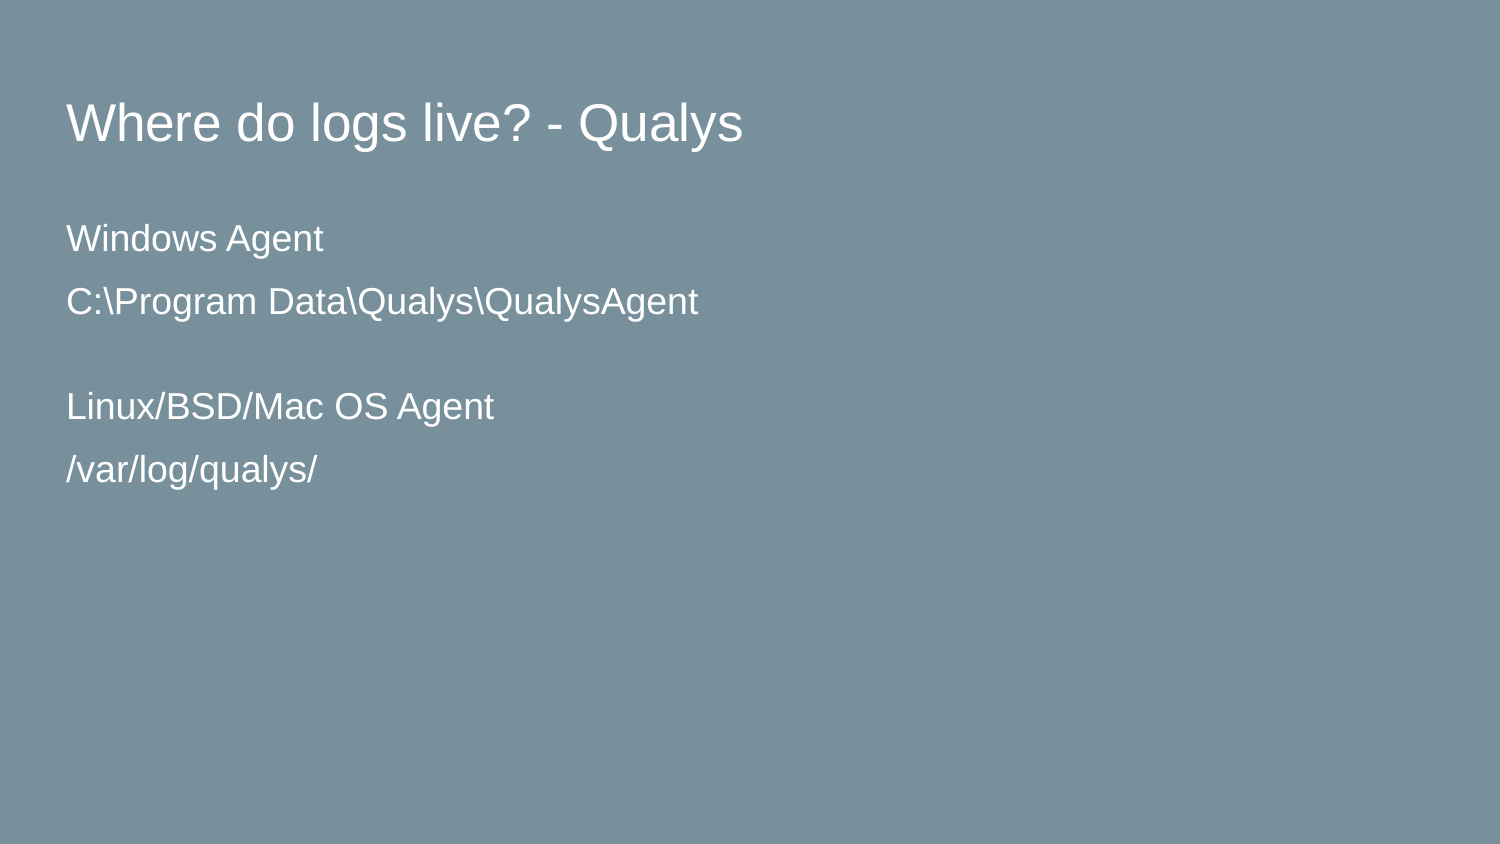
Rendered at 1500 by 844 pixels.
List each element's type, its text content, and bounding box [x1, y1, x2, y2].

list Windows Agent C:\Program Data\Qualys\QualysAgent Linux/BSD/Mac OS Agent /var/log/qualys/ [51, 189, 1449, 750]
title Where do logs live? - Qualys [51, 72, 1449, 167]
